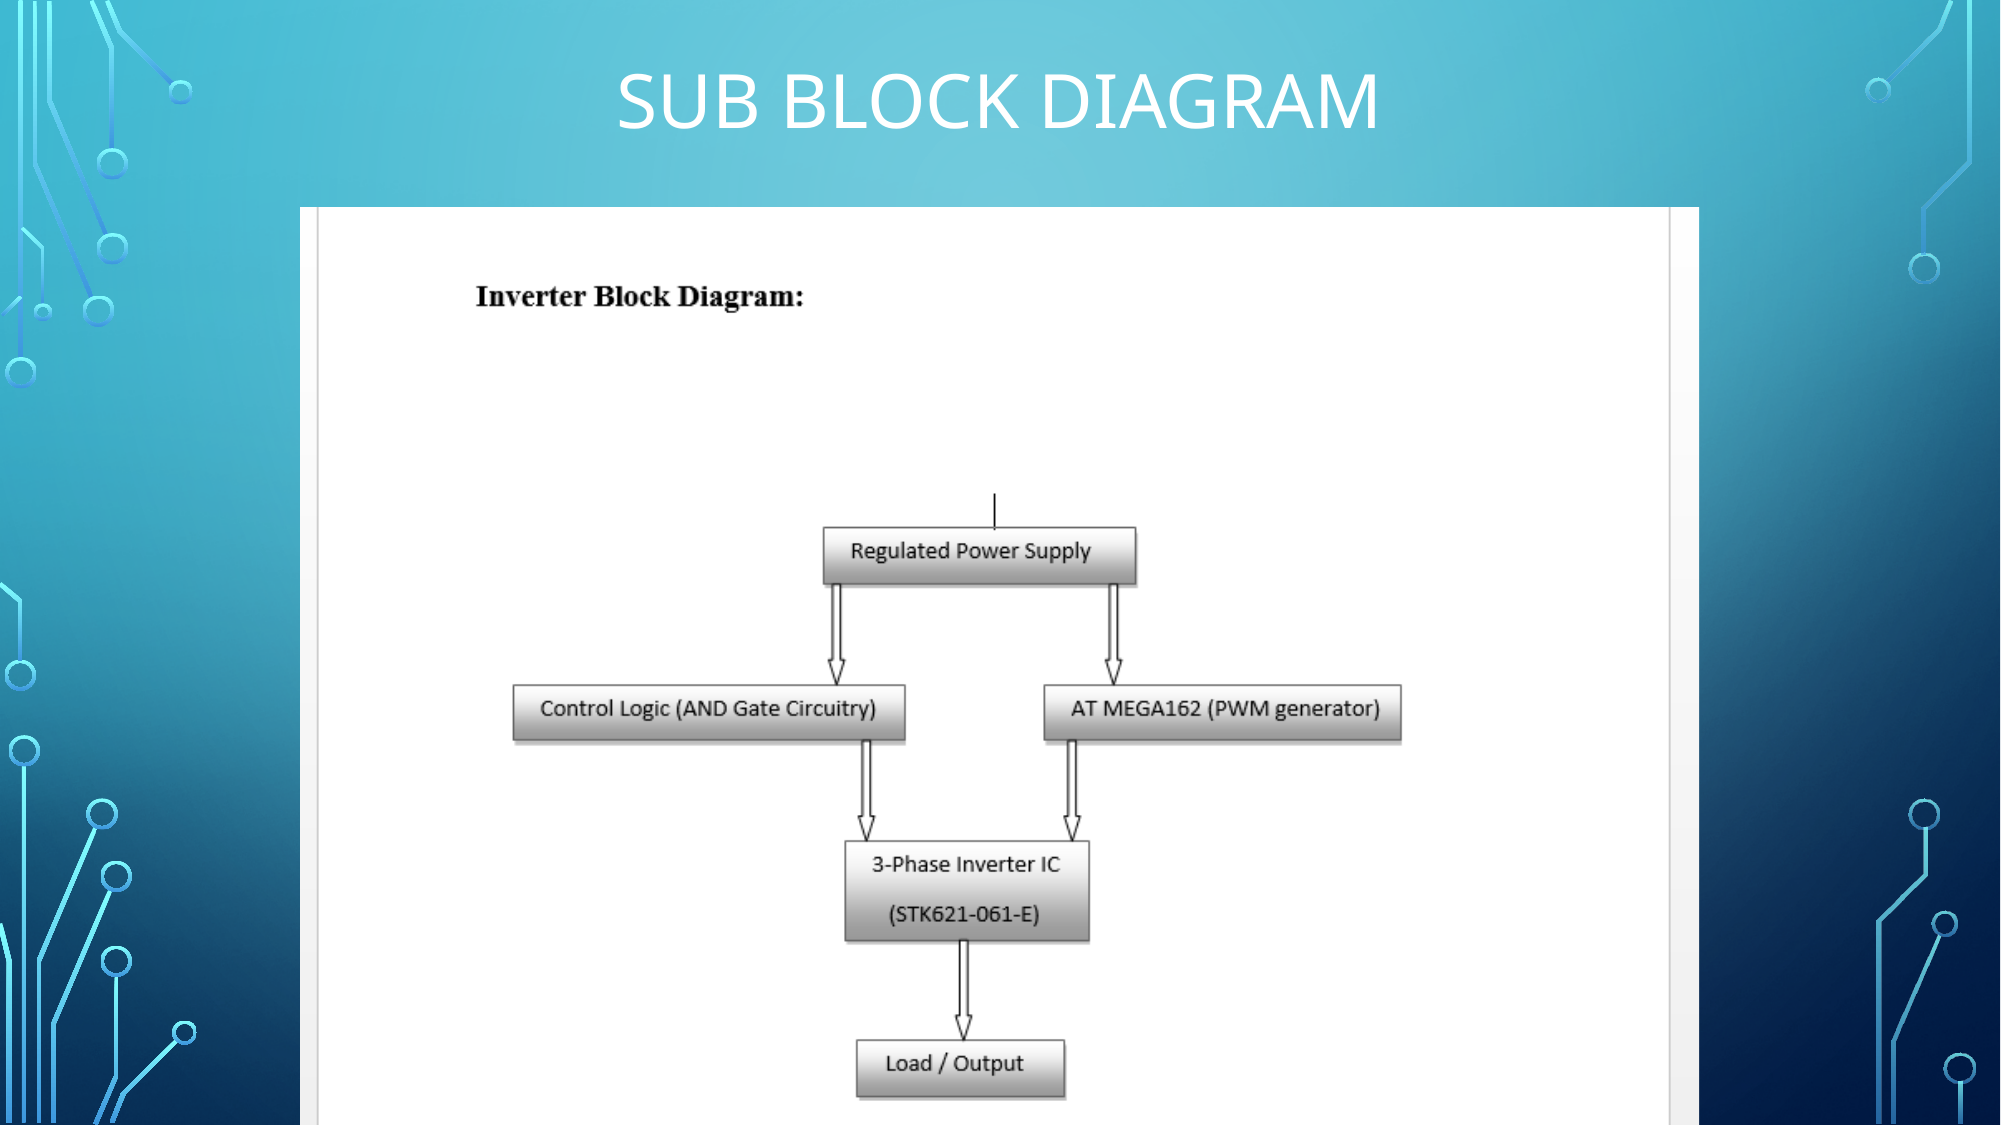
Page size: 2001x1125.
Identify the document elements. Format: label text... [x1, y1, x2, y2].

title Sub block diagram [187, 0, 1813, 208]
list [299, 207, 1700, 1125]
